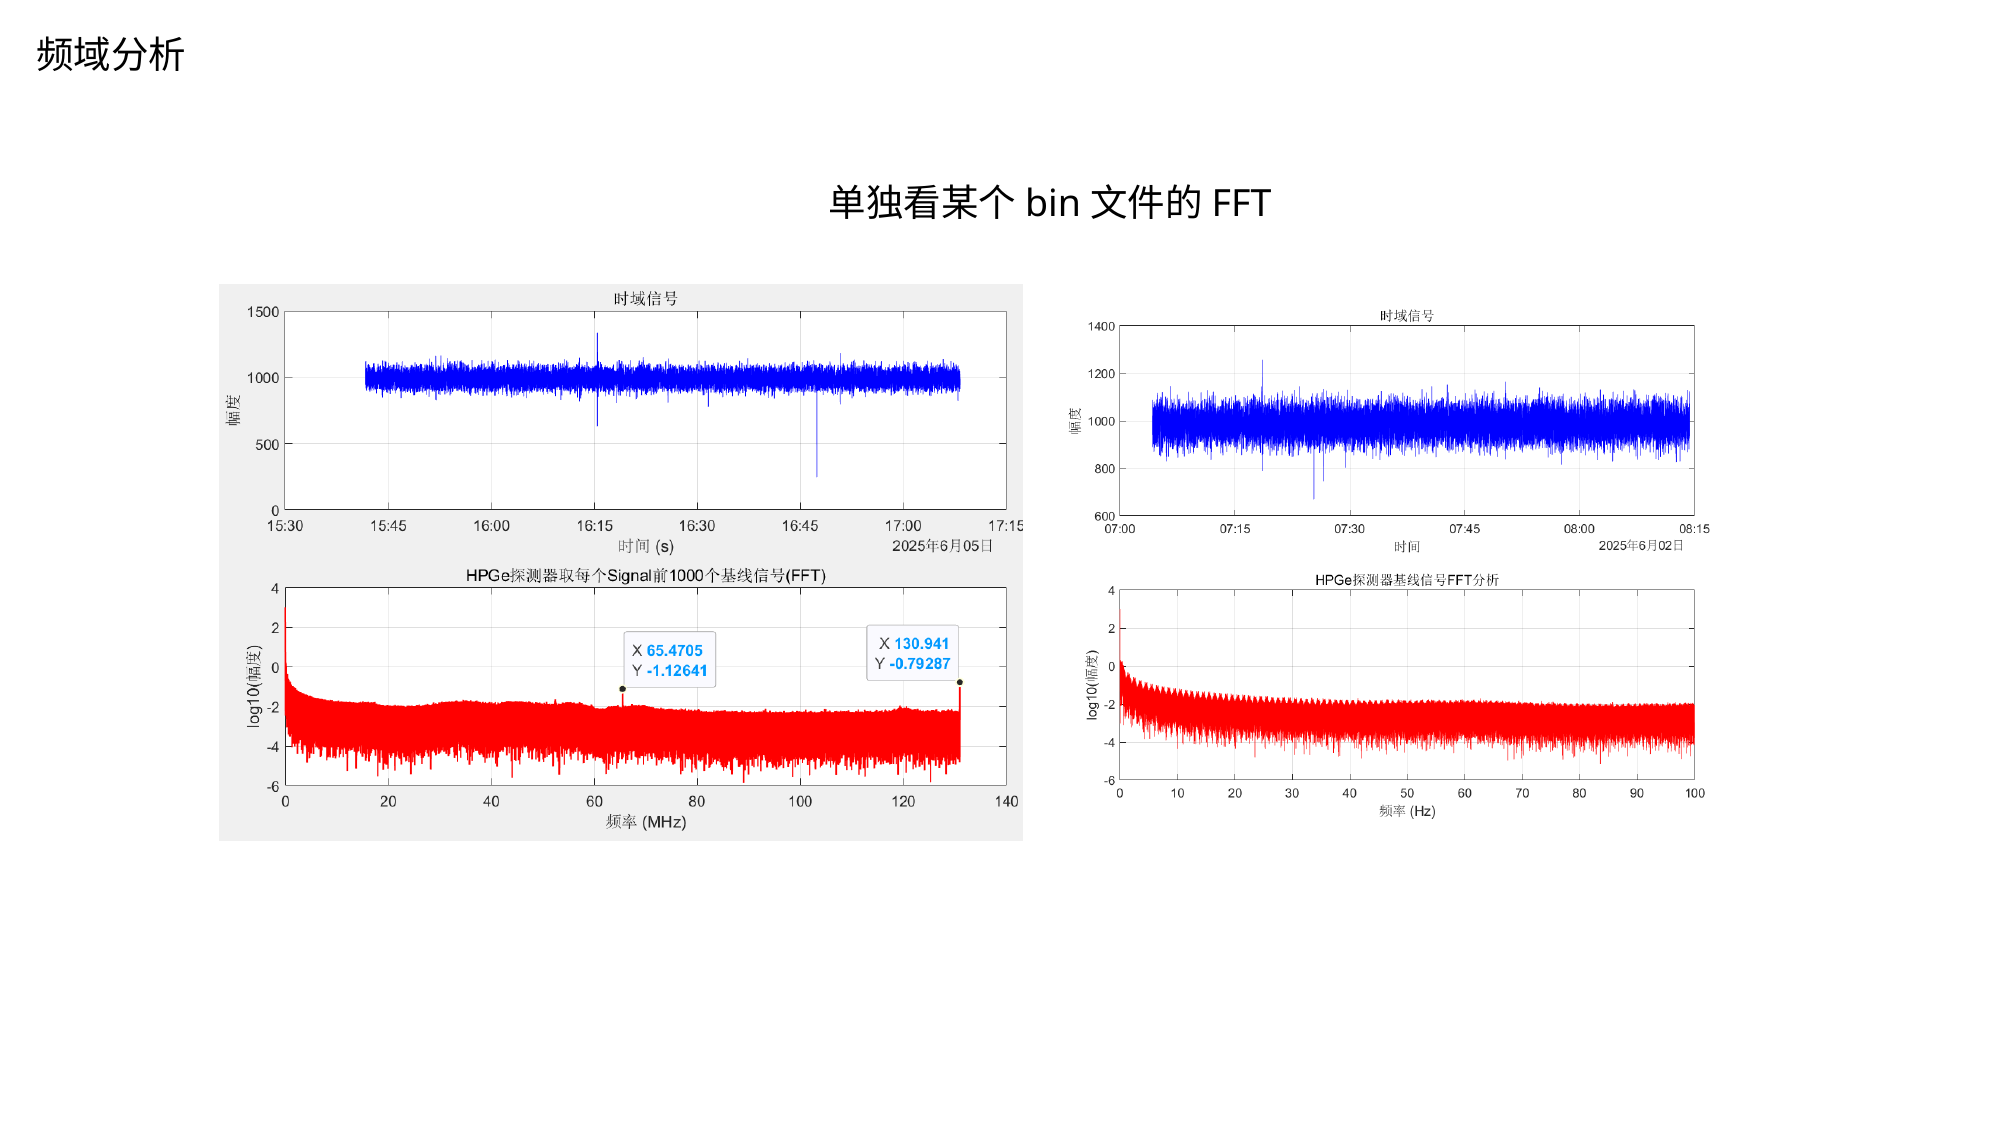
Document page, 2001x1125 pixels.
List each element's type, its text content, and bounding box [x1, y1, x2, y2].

picture [218, 284, 1765, 841]
text_box 频域分析 [21, 23, 202, 84]
text_box 单独看某个bin文件的FFT [814, 171, 1287, 232]
